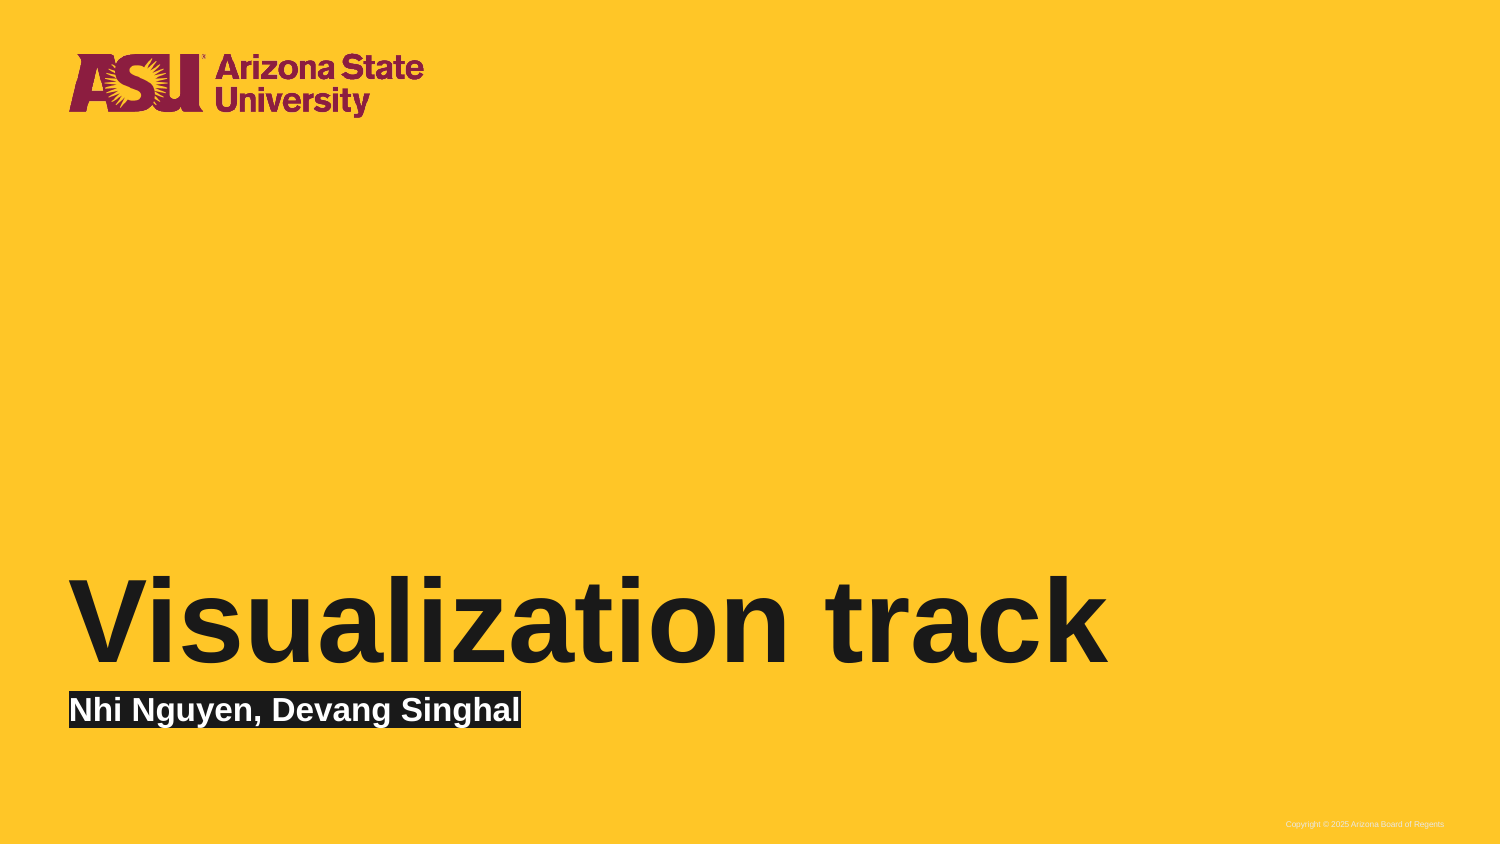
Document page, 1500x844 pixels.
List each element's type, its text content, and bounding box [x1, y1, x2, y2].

subtitle Nhi Nguyen, Devang Singhal [68, 687, 1427, 844]
title Visualization track [68, 204, 1427, 687]
picture [40, 38, 452, 127]
